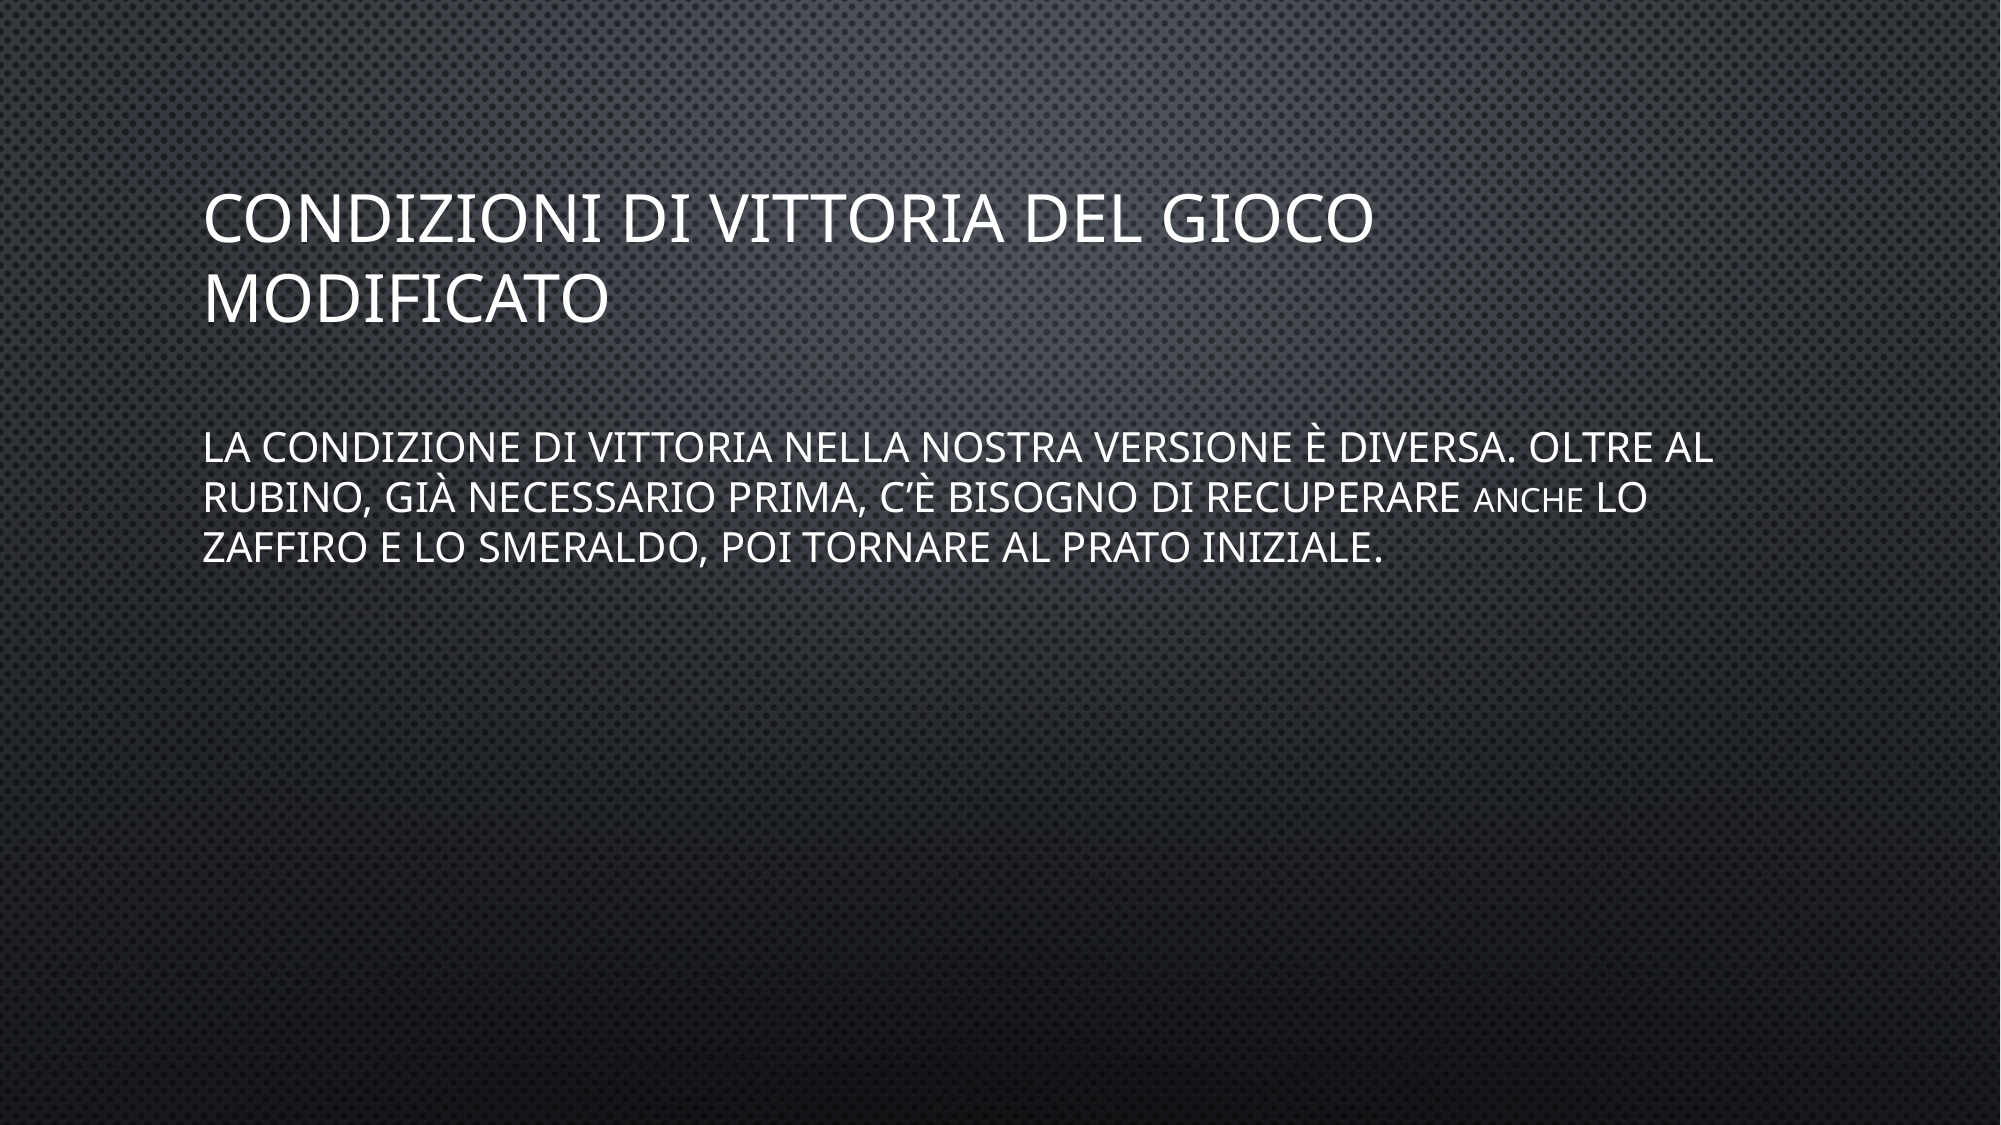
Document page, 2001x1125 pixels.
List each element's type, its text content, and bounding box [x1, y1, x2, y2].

title condizioni di vittoria del gioco modificato [187, 99, 1813, 240]
list la condizione di vittoria nella nostra versione è diversa. oltre al rubino, già necessario prima, c’è bisogno di recuperare ANCHE lo zaffiro e lo smeraldo, poi tornare al prato iniziale. [187, 240, 1813, 753]
